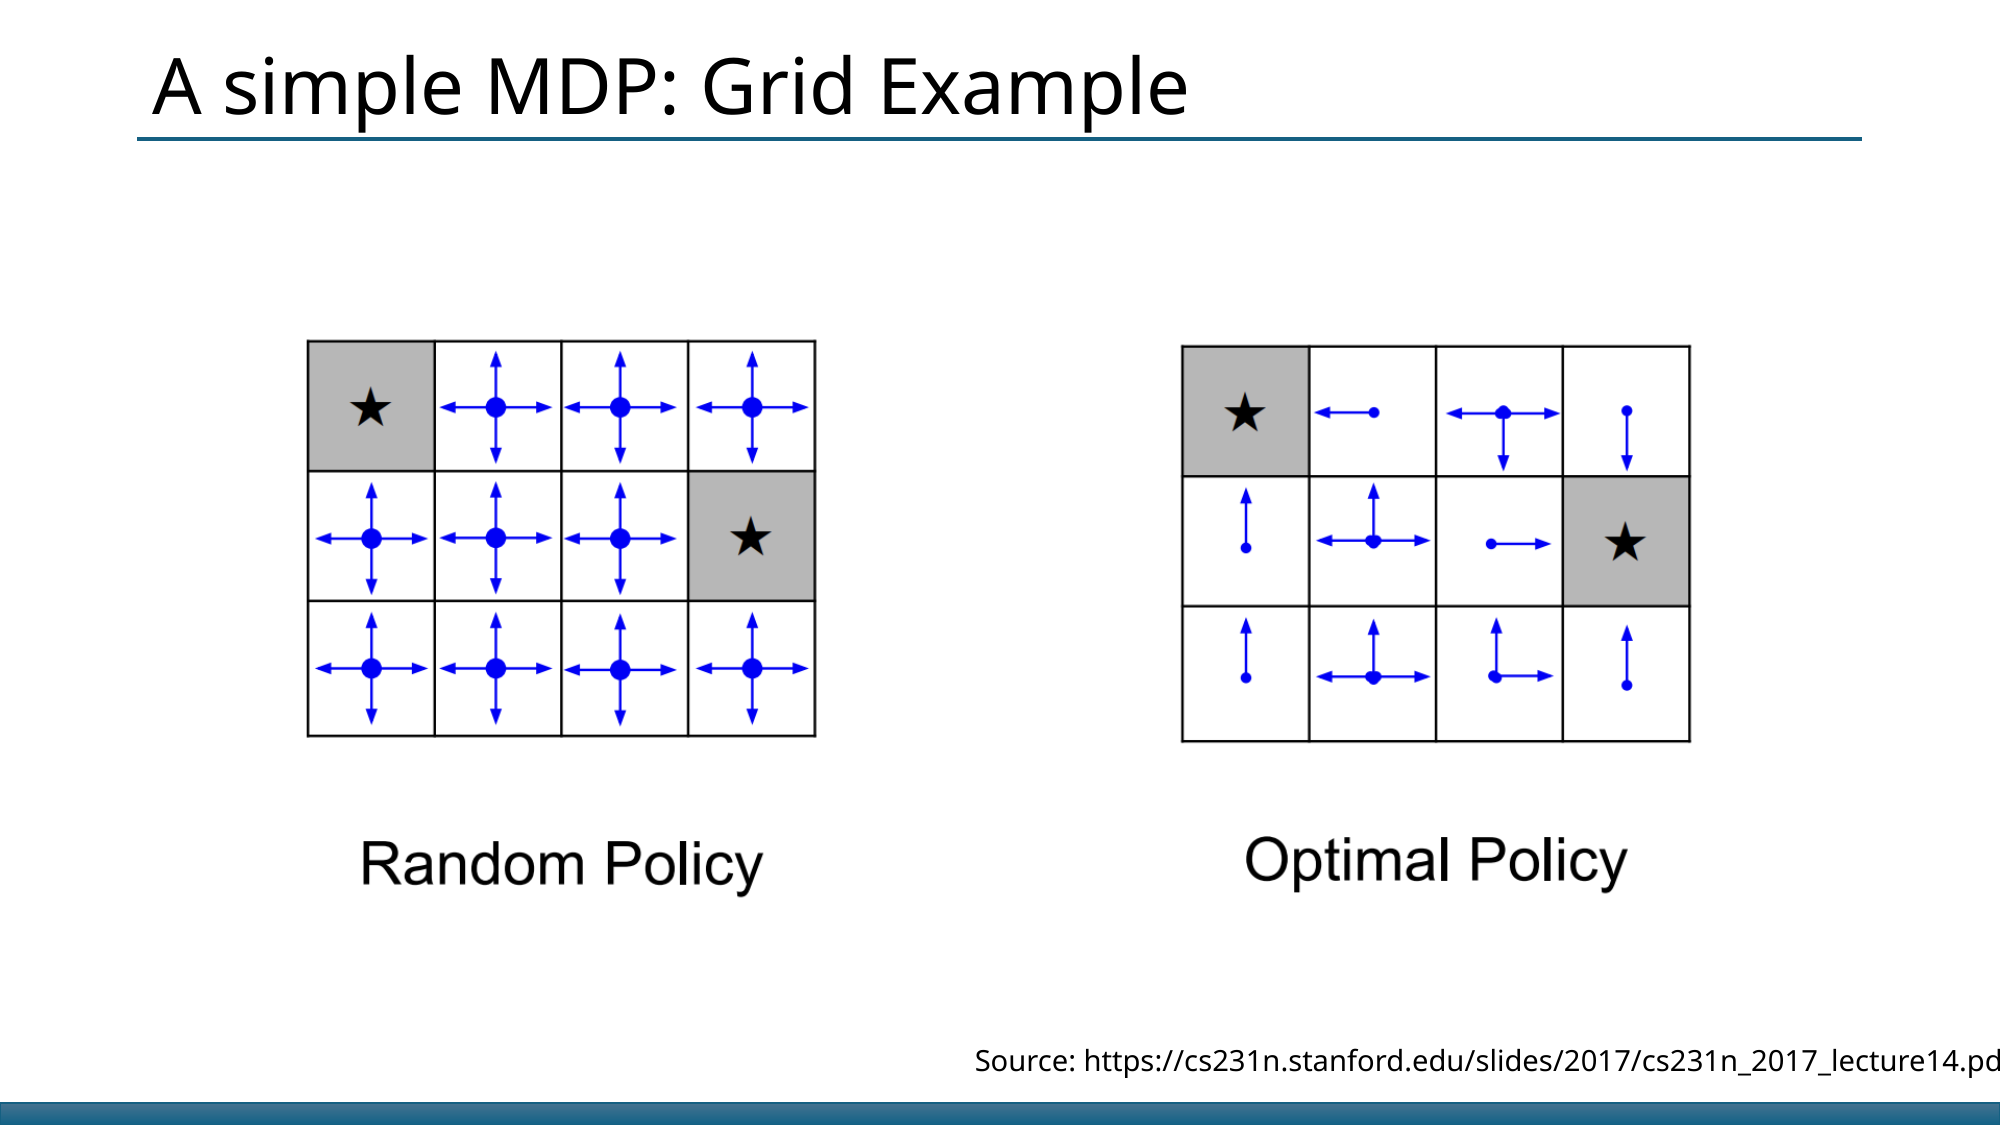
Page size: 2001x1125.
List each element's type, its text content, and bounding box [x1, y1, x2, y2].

text_box [0, 1102, 2000, 1125]
picture [288, 328, 830, 914]
picture [1170, 328, 1707, 907]
text_box Source: https://cs231n.stanford.edu/slides/2017/cs231n_2017_lecture14.pdf [960, 1034, 2000, 1085]
title A simple MDP: Grid Example [137, 39, 1863, 138]
